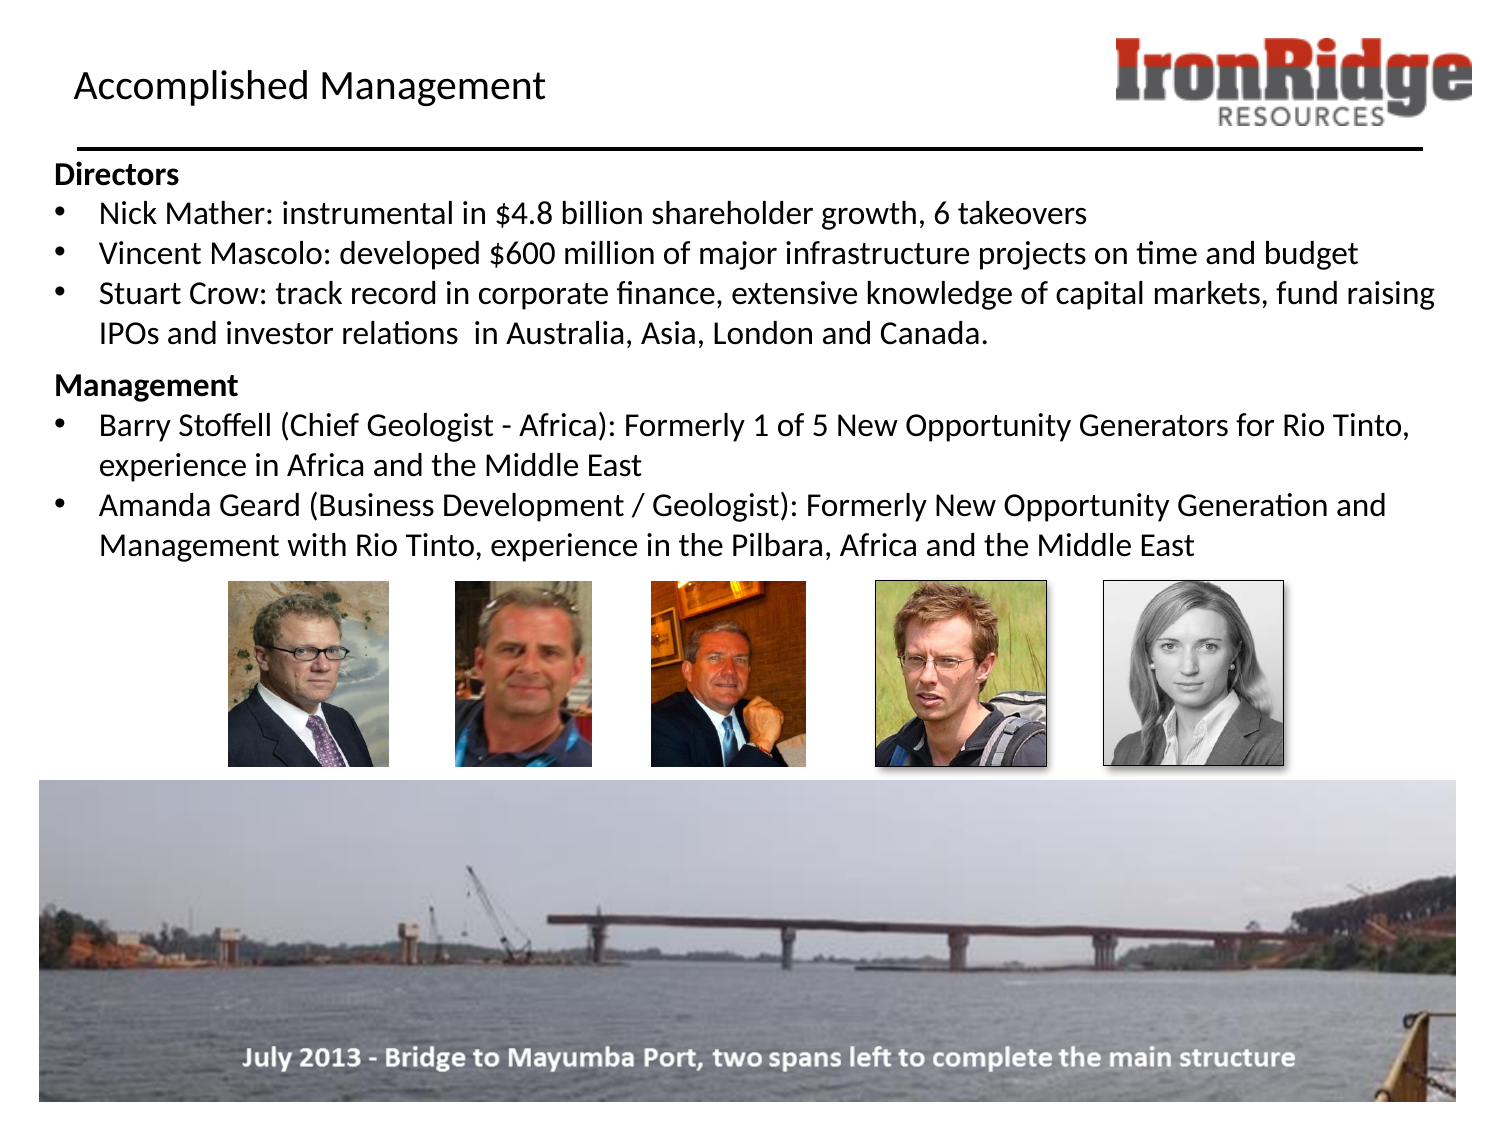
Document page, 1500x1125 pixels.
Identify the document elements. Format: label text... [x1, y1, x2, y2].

picture [1103, 580, 1283, 766]
picture [875, 580, 1046, 767]
picture [228, 581, 390, 767]
picture [454, 580, 592, 767]
picture [39, 780, 1457, 1102]
picture [651, 580, 806, 767]
text_box Directors Nick Mather: instrumental in $4.8 billion shareholder growth, 6 takeovers Vincent Mascolo: developed $600 million of major infrastructure projects on time and budget Stuart Crow: track record in corporate finance, extensive knowledge of capital markets, fund raising IPOs and investor relations in Australia, Asia, London and Canada. Management Barry Stoffell (Chief Geologist - Africa): Formerly 1 of 5 New Opportunity Generators for Rio Tinto, experience in Africa and the Middle East Amanda Geard (Business Development / Geologist): Formerly New Opportunity Generation and Management with Rio Tinto, experience in the Pilbara, Africa and the Middle East [39, 144, 1500, 610]
text_box Accomplished Management [0, 4, 1500, 163]
